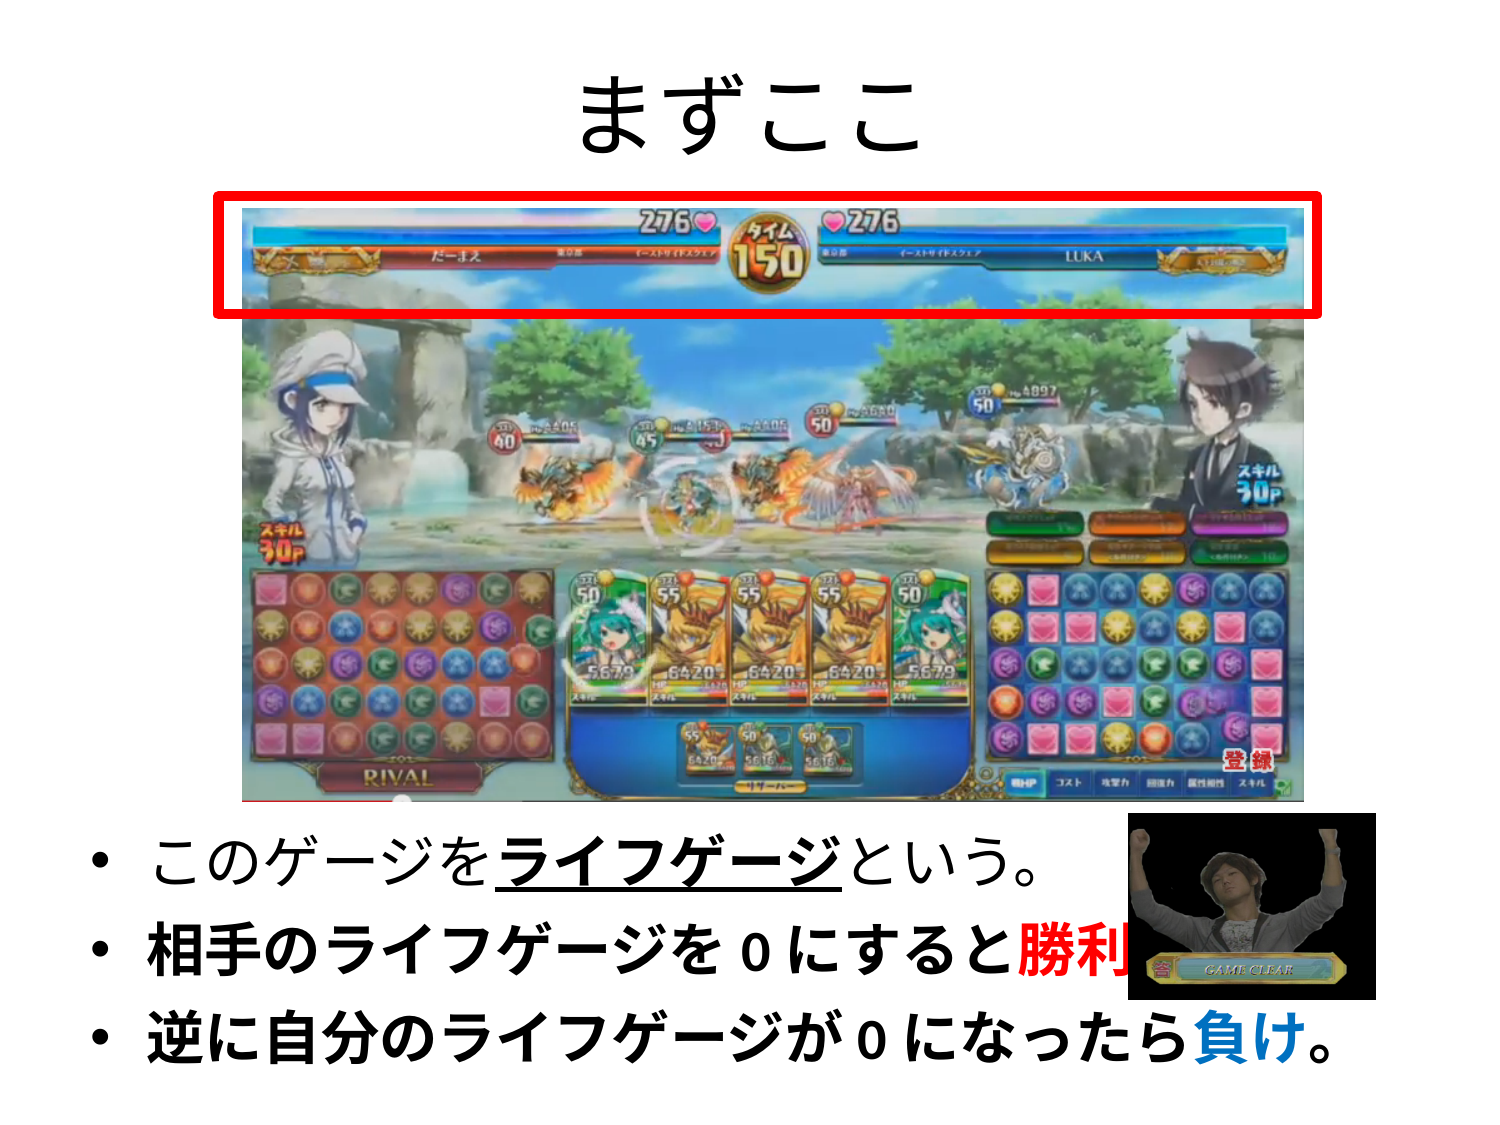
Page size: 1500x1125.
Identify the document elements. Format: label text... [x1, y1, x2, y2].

picture [1127, 813, 1377, 1000]
title まずここ [75, 19, 1425, 207]
list このゲージをライフゲージという。 相手のライフゲージを0にすると勝利。 逆に自分のライフゲージが0になったら負け。 [75, 216, 1425, 1118]
picture [241, 207, 1304, 802]
text_box [216, 194, 1319, 316]
